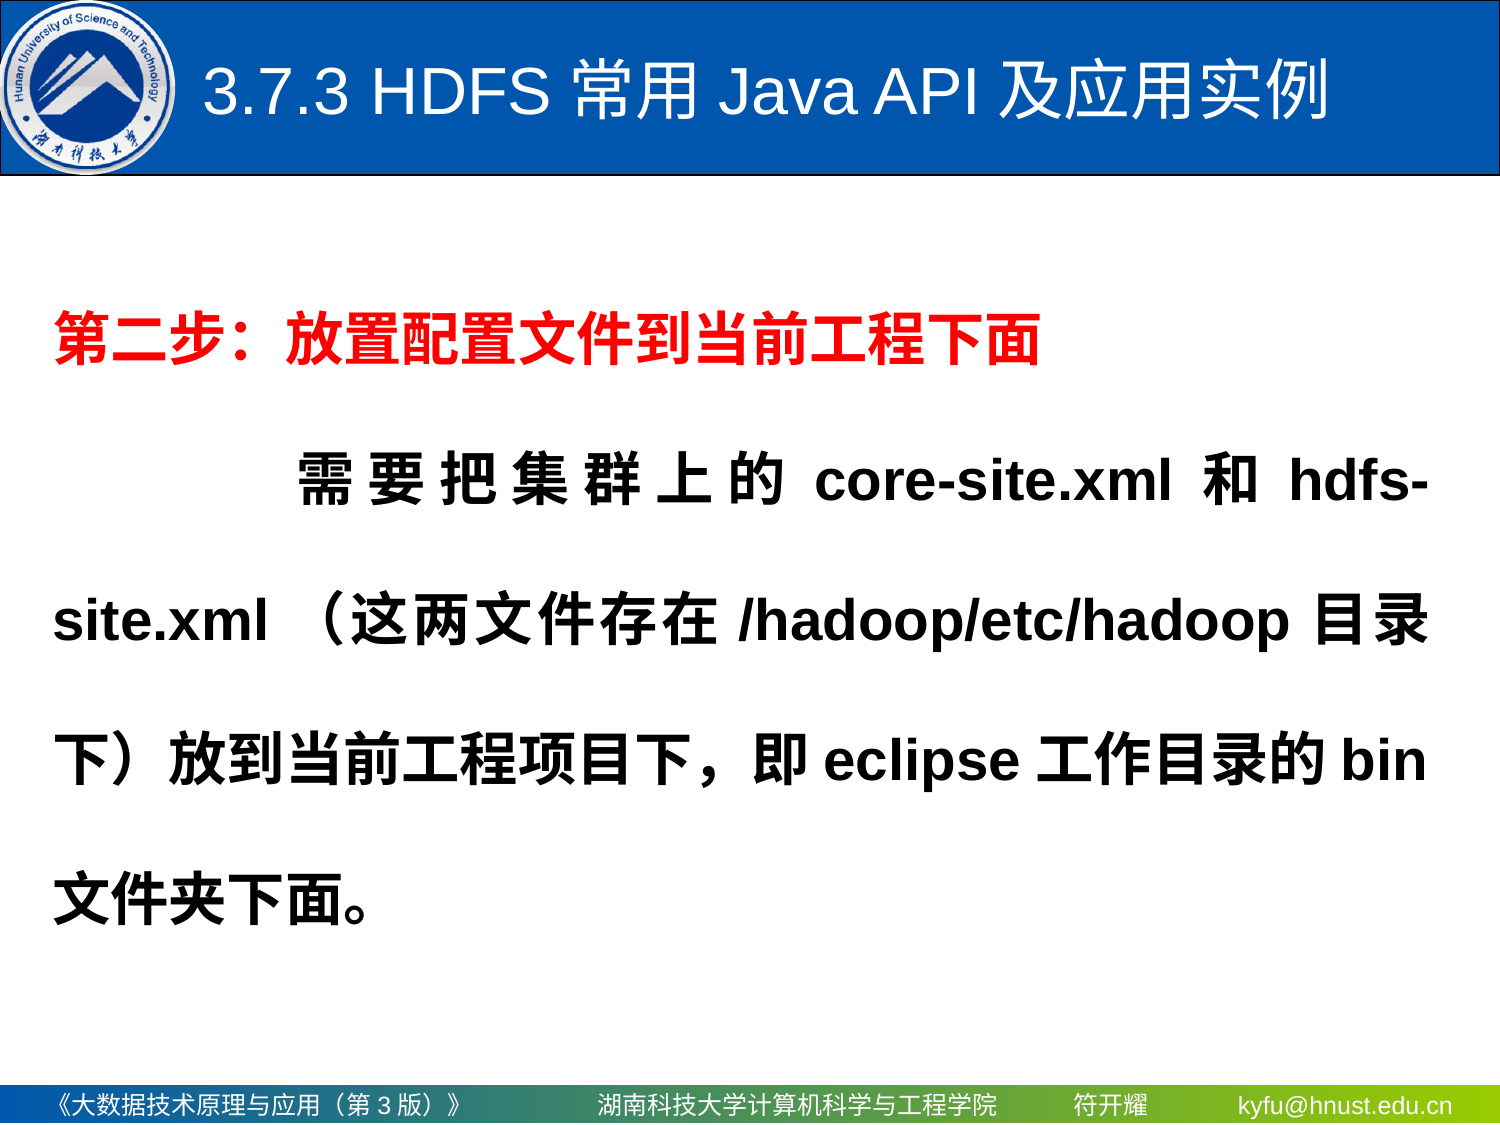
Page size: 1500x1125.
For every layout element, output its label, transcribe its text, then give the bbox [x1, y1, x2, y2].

text_box 第二步：放置配置文件到当前工程下面 需要把集群上的core-site.xml和hdfs-site.xml（这两文件存在/hadoop/etc/hadoop目录下）放到当前工程项目下，即eclipse工作目录的bin文件夹下面。 [37, 225, 1446, 940]
picture [0, 0, 176, 175]
title 3.7.3 HDFS常用Java API及应用实例 [187, 12, 1500, 163]
